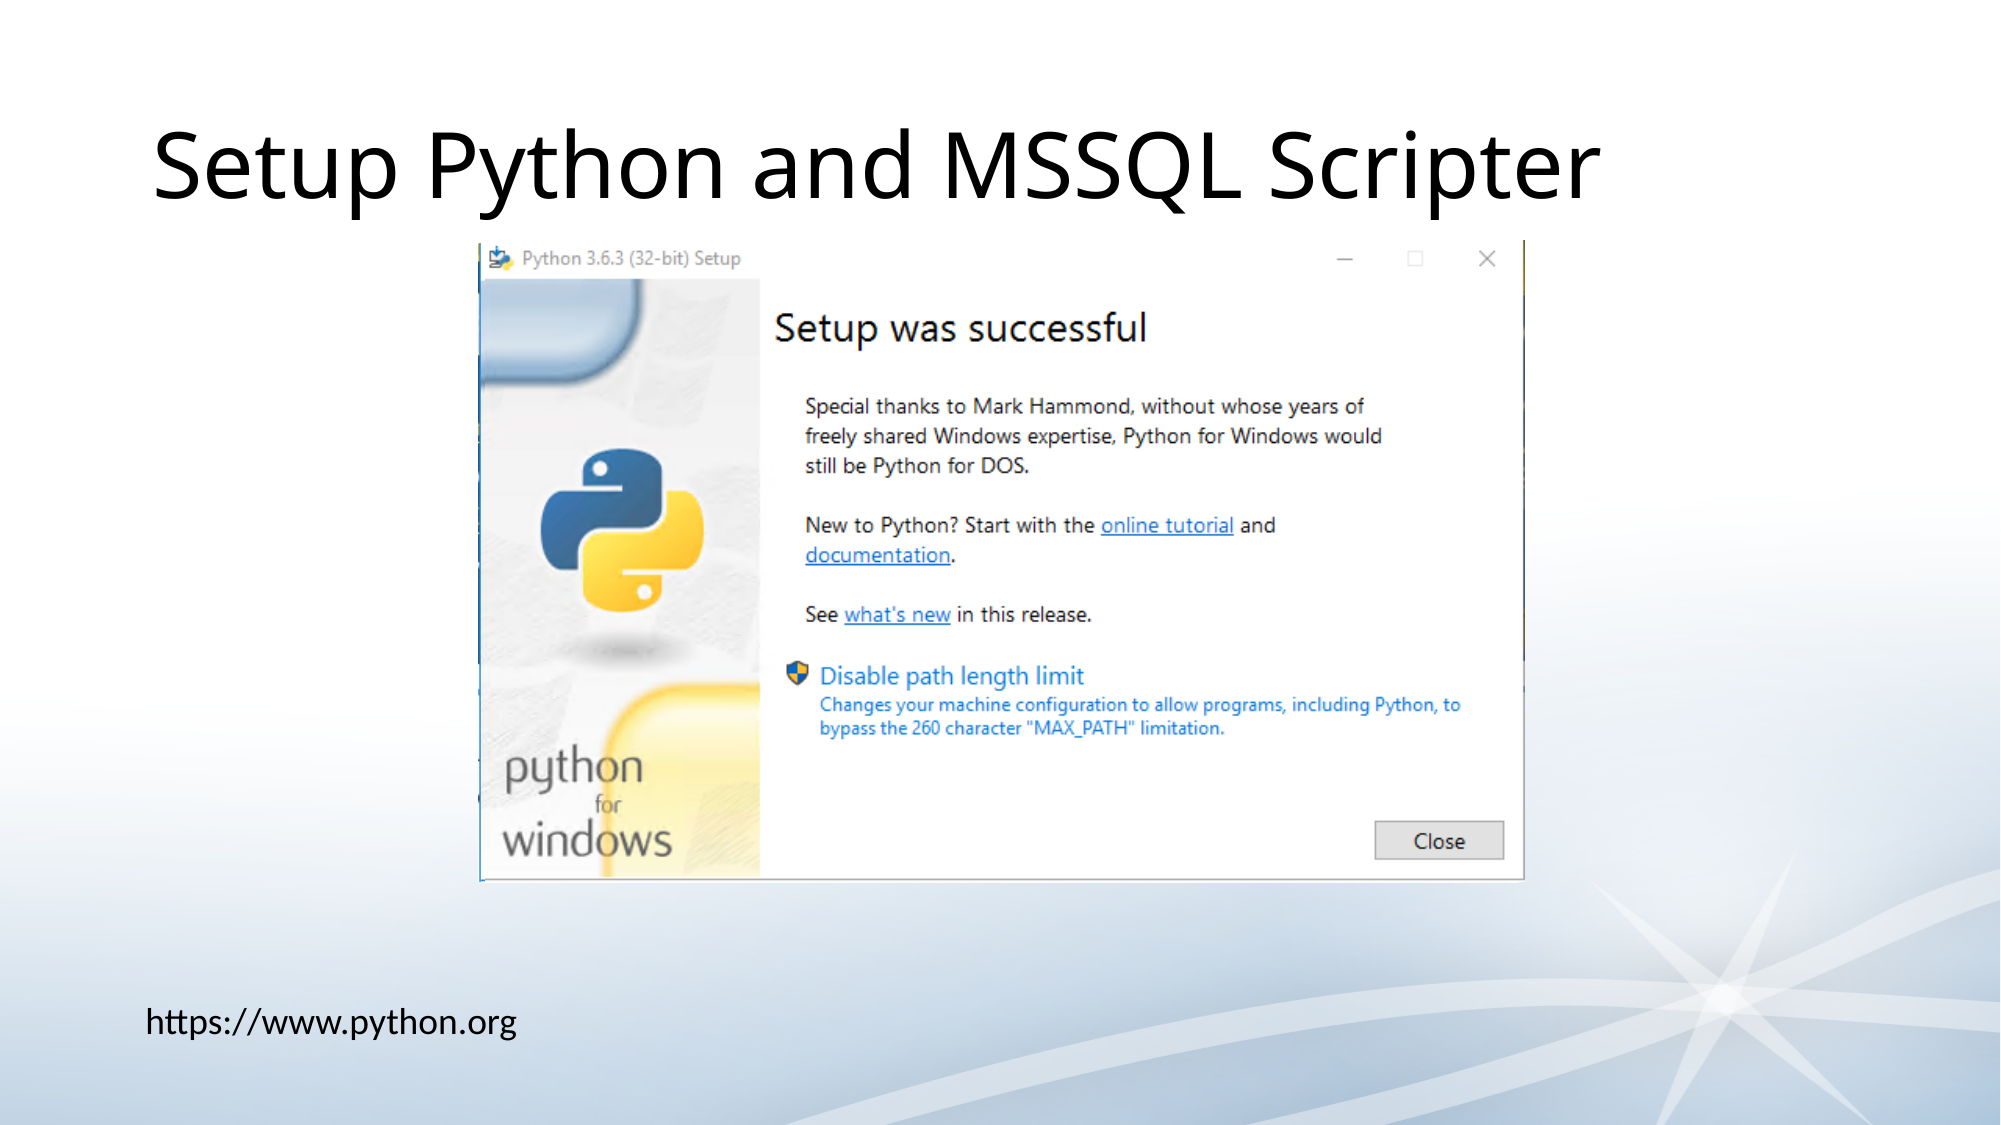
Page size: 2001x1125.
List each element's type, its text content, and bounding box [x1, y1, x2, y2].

title Setup Python and MSSQL Scripter [137, 59, 1863, 278]
picture [0, 0, 2001, 1125]
text_box https://www.python.org [130, 989, 1030, 1050]
